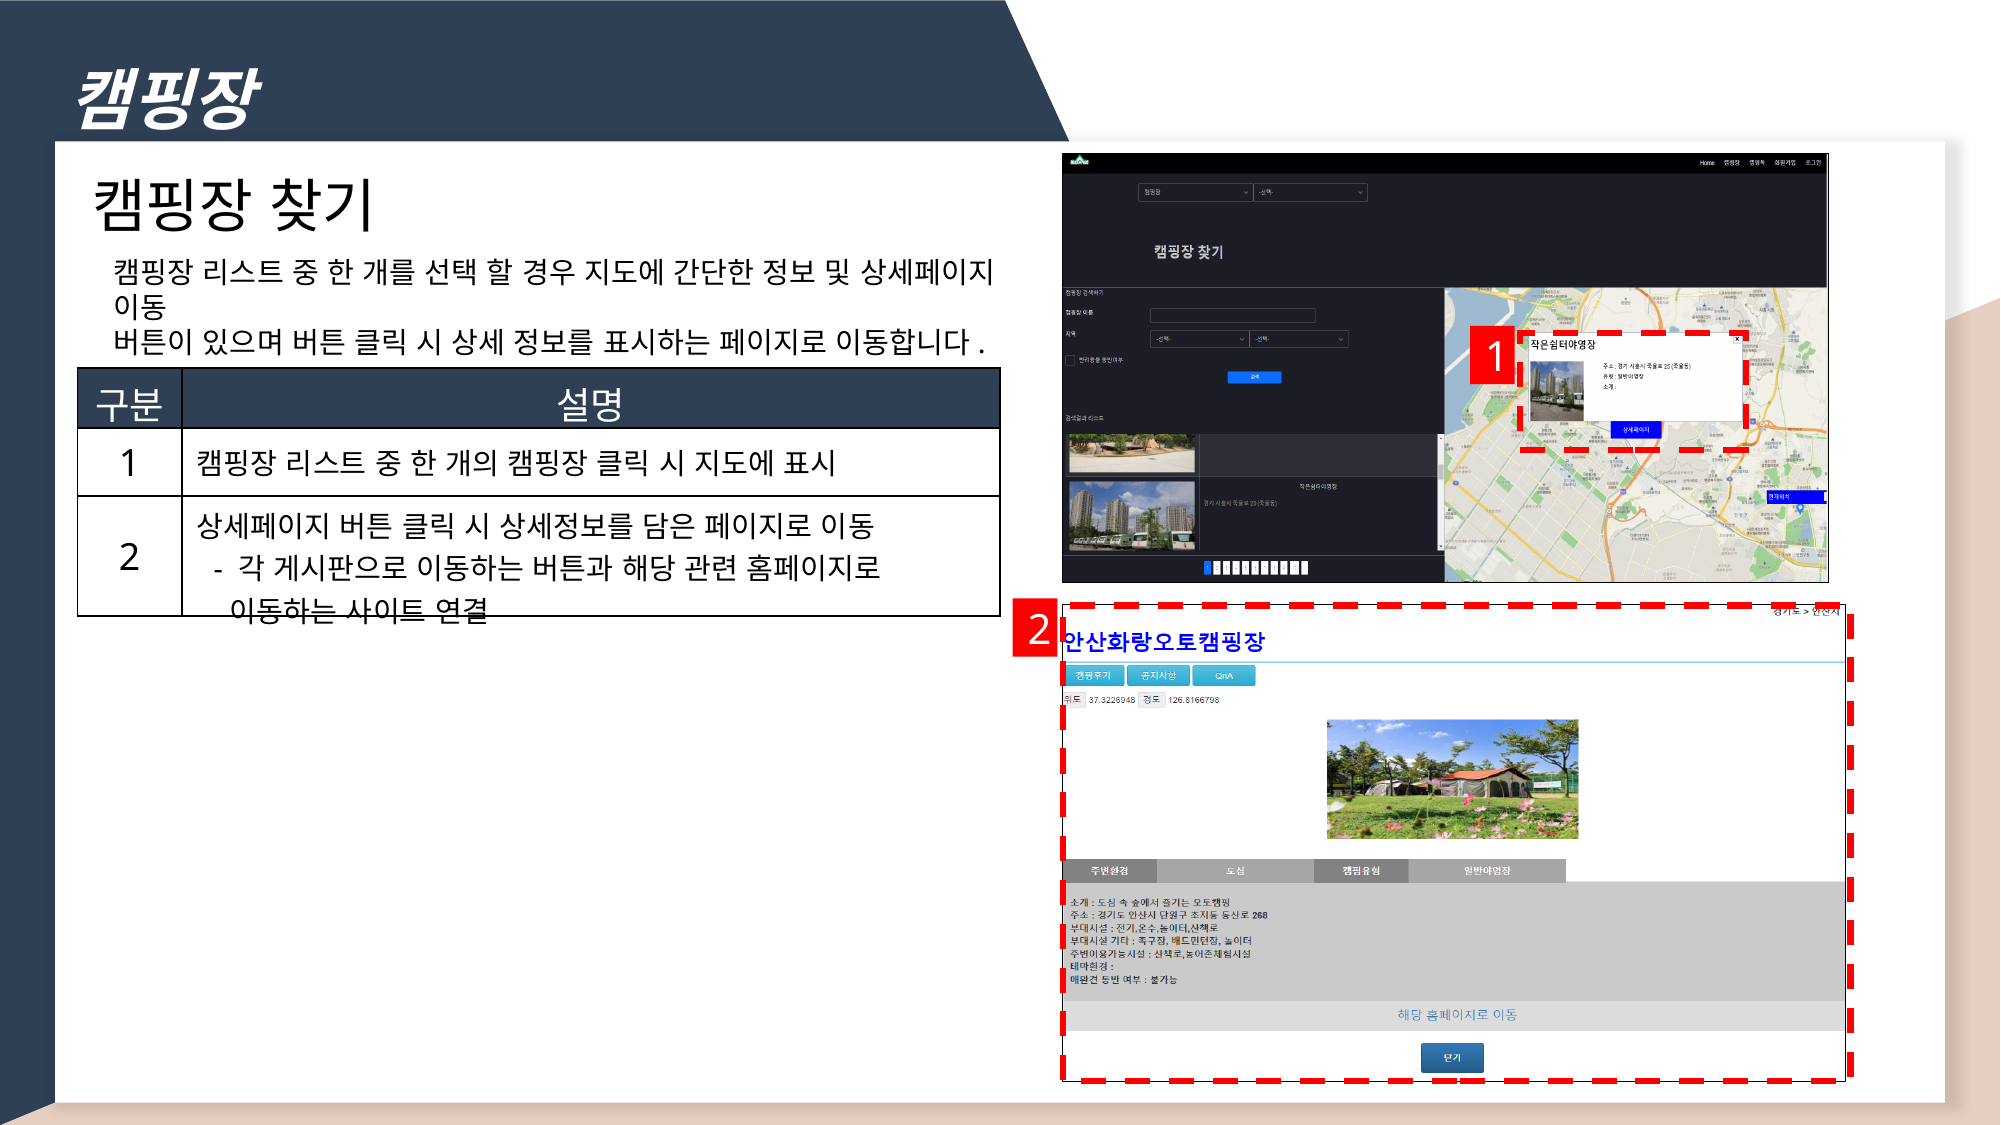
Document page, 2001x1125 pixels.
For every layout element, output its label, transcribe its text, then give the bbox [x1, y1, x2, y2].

table_header 설명 [183, 369, 999, 427]
table_cell 캠핑장 리스트 중 한 개의 캠핑장 클릭 시 지도에 표시 [183, 429, 999, 495]
table_header 구분 [78, 369, 181, 427]
picture [1062, 605, 1846, 1081]
text_box 2 [1012, 597, 1058, 658]
table_cell 상세페이지 버튼 클릭 시 상세정보를 담은 페이지로 이동 - 각 게시판으로 이동하는 버튼과 해당 관련 홈페이지로 이동하는 사이트 연결 [183, 497, 999, 615]
text_box 캠핑장 찾기 [77, 161, 577, 247]
text_box 캠핑장 리스트 중 한 개를 선택 할 경우 지도에 간단한 정보 및 상세페이지 이동 버튼이 있으며 버튼 클릭 시 상세 정보를 표시하는 페이지로 이동합니다. [98, 247, 1058, 367]
text_box [1843, 604, 1852, 1082]
picture [1062, 153, 1829, 583]
table_cell 2 [78, 497, 181, 615]
table_cell 1 [78, 429, 181, 495]
text_box 캠핑장 [55, 10, 1521, 145]
